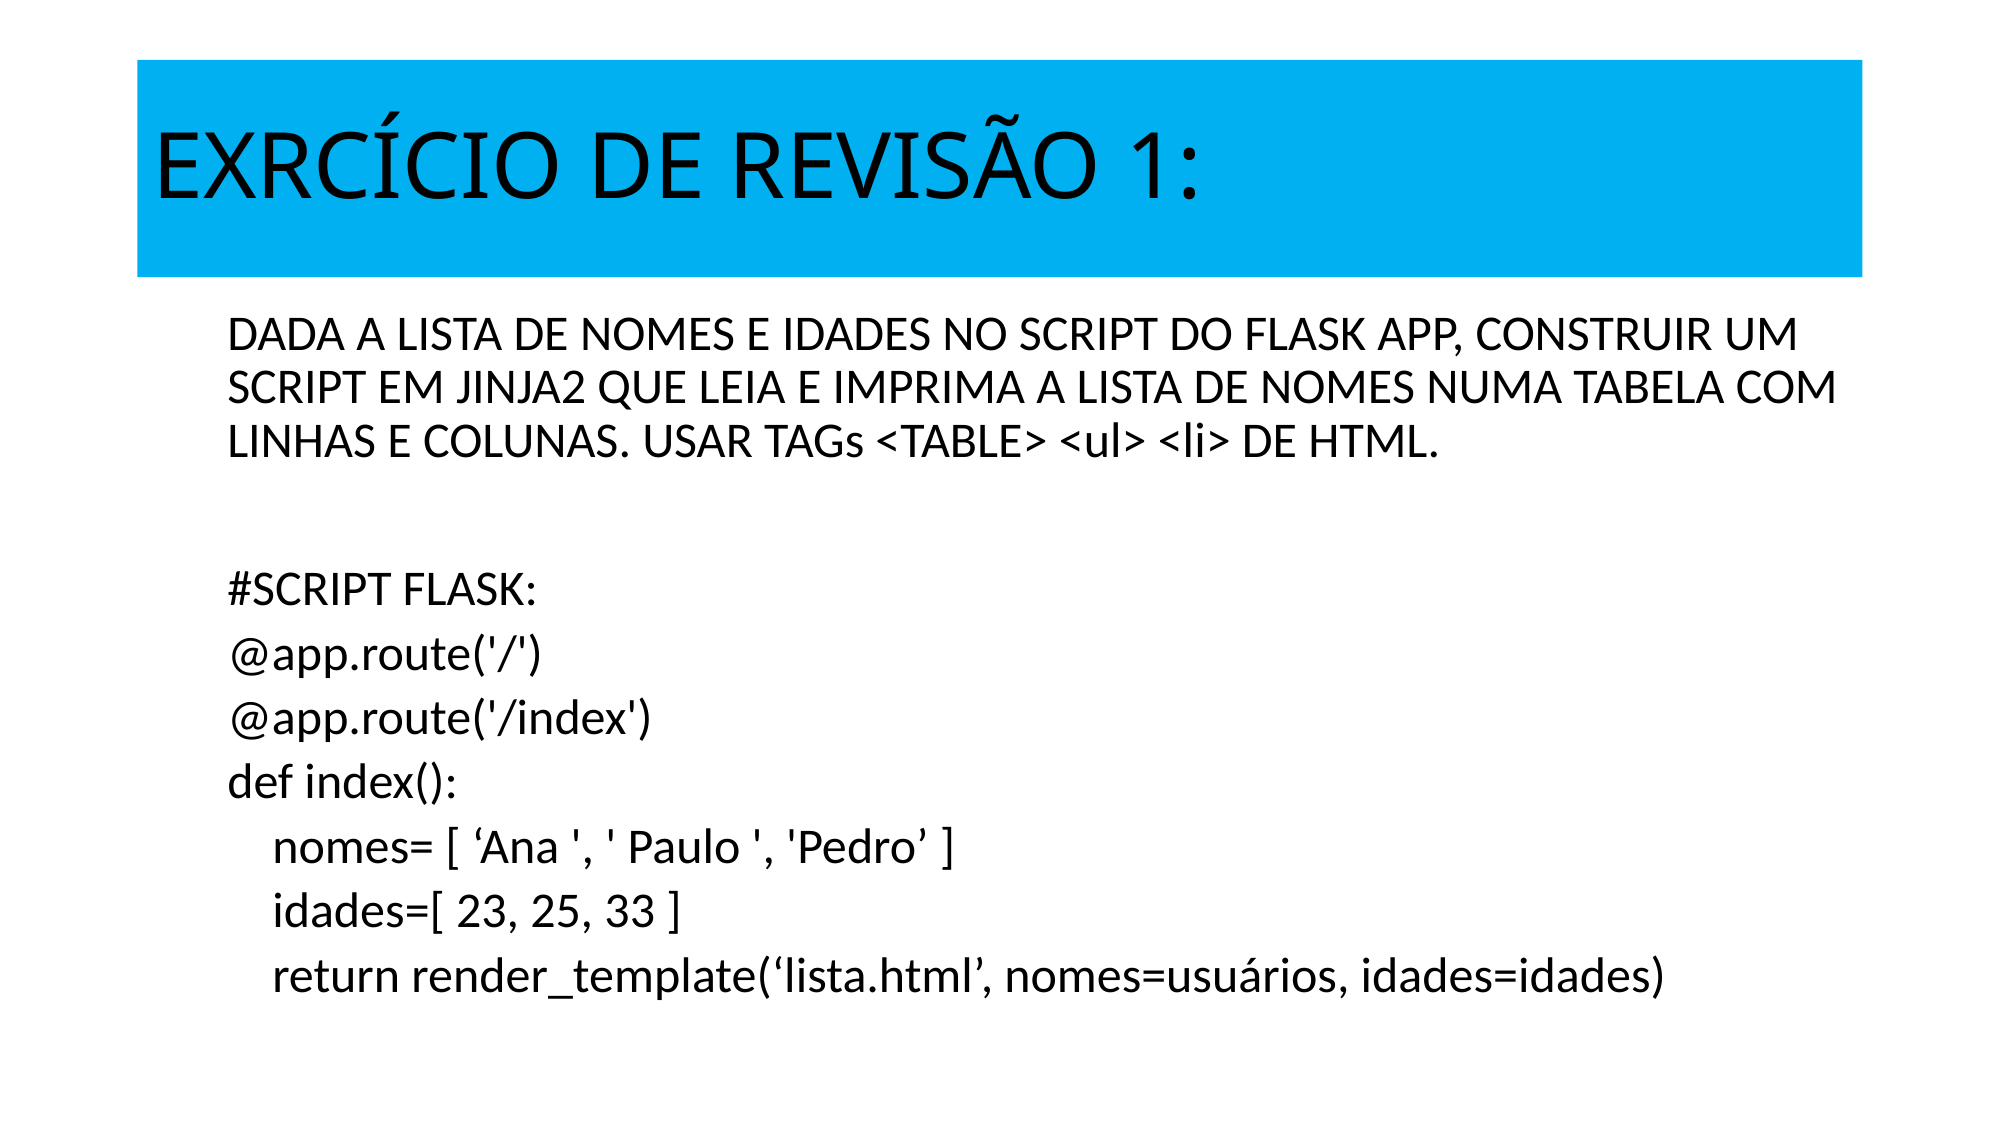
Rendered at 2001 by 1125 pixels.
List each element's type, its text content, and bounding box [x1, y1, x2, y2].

list DADA A LISTA DE NOMES E IDADES NO SCRIPT DO FLASK APP, CONSTRUIR UM SCRIPT EM JINJA2 QUE LEIA E IMPRIMA A LISTA DE NOMES NUMA TABELA COM LINHAS E COLUNAS. USAR TAGs <TABLE> <ul> <li> DE HTML. #SCRIPT FLASK: @app.route('/') @app.route('/index') def index(): nomes= [ ‘Ana ', ' Paulo ', 'Pedro’ ] idades=[ 23, 25, 33 ] return render_template(‘lista.html’, nomes=usuários, idades=idades) [137, 299, 1863, 1014]
title EXRCÍCIO DE REVISÃO 1: [137, 59, 1863, 278]
